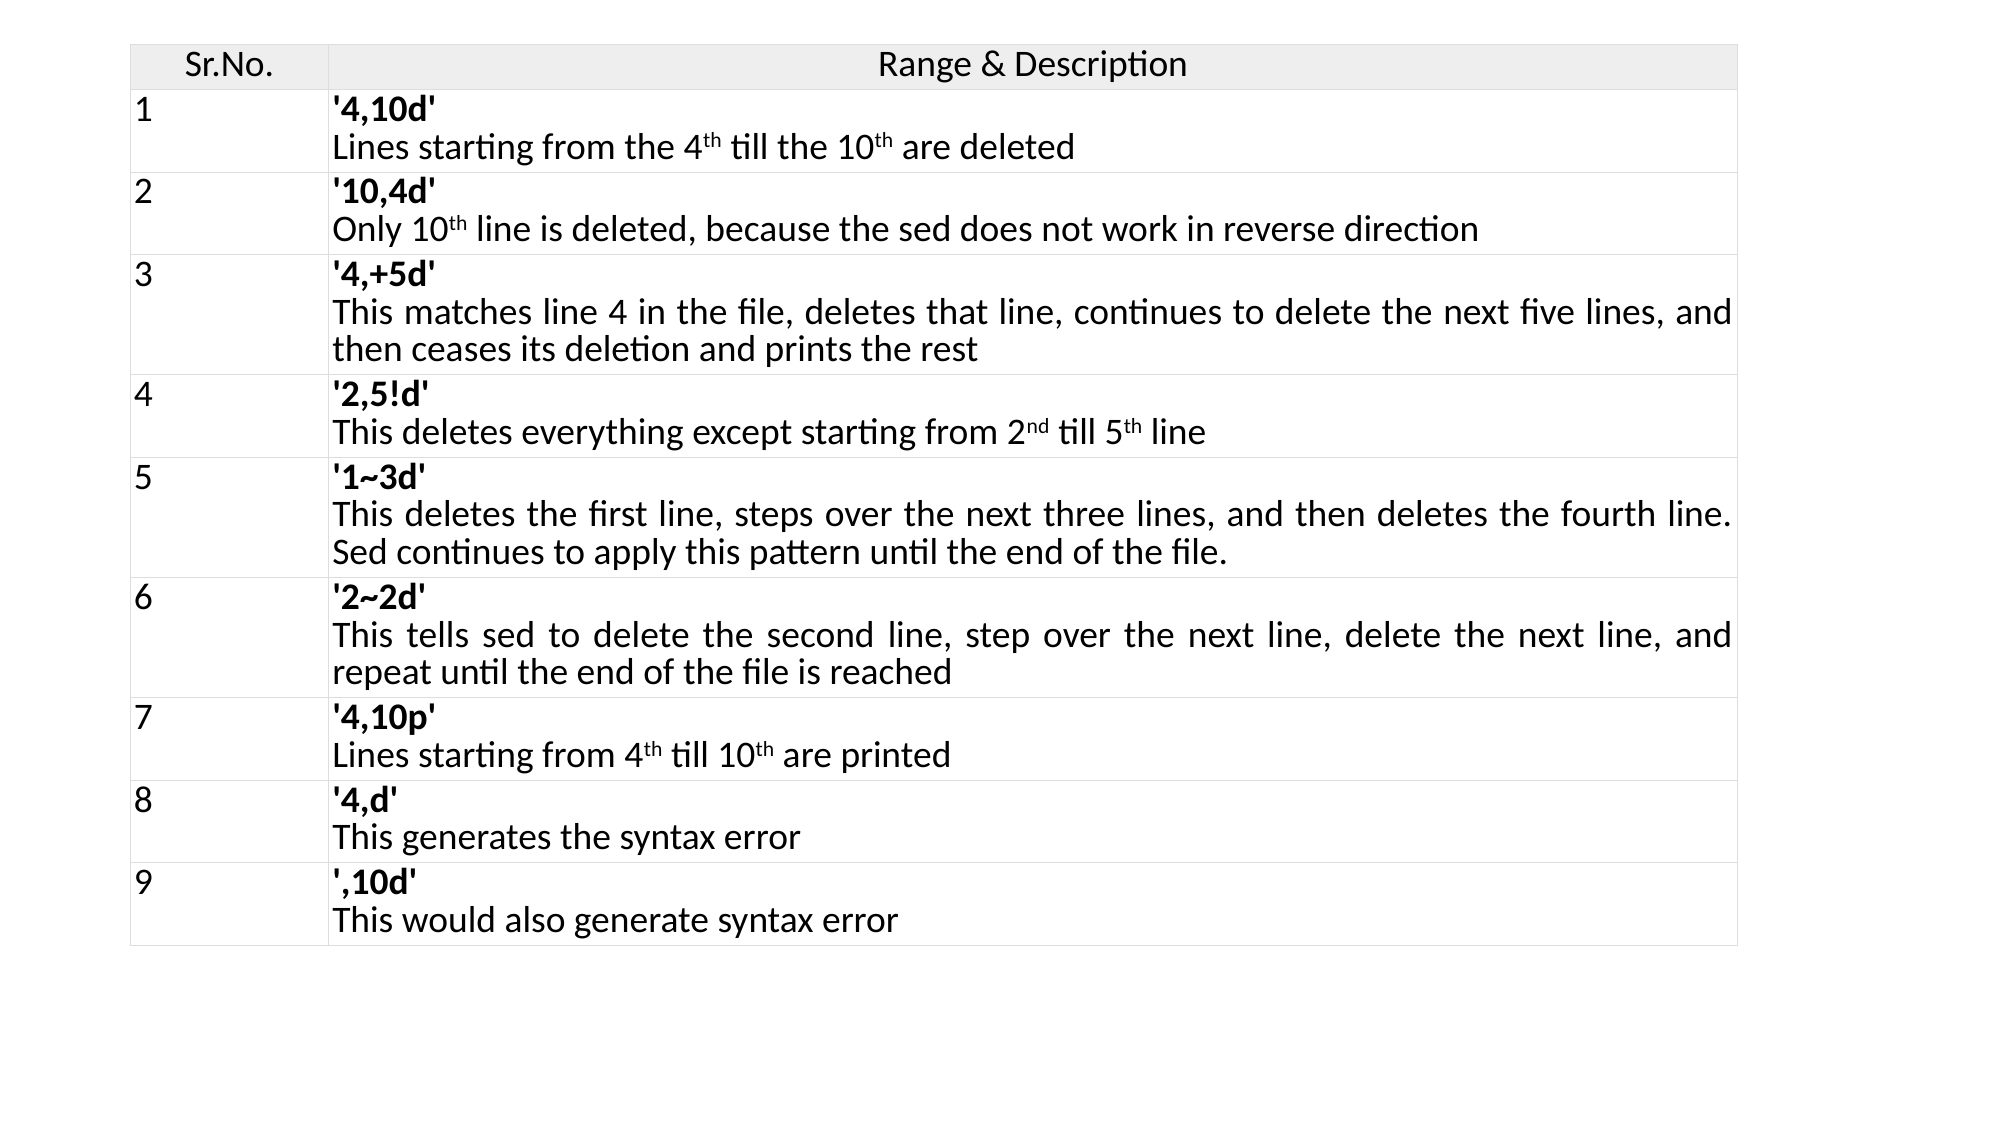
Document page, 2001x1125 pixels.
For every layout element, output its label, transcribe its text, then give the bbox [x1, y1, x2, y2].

table_cell '4,+5d' This matches line 4 in the file, deletes that line, continues to delete the next five lines, and then ceases its deletion and prints the rest [329, 255, 1737, 374]
table_header Sr.No. [131, 45, 328, 89]
table_cell '1~3d' This deletes the first line, steps over the next three lines, and then deletes the fourth line. Sed continues to apply this pattern until the end of the file. [329, 458, 1737, 577]
table_cell 9 [131, 863, 328, 945]
table_cell 5 [131, 458, 328, 577]
table_cell ',10d' This would also generate syntax error [329, 863, 1737, 945]
table_cell 4 [131, 375, 328, 457]
table_cell 3 [131, 255, 328, 374]
table_cell '2~2d' This tells sed to delete the second line, step over the next line, delete the next line, and repeat until the end of the file is reached [329, 578, 1737, 697]
table_cell '10,4d' Only 10th line is deleted, because the sed does not work in reverse direction [329, 173, 1737, 254]
table_cell 1 [131, 90, 328, 172]
table_cell '2,5!d' This deletes everything except starting from 2nd till 5th line [329, 375, 1737, 457]
table_cell 6 [131, 578, 328, 697]
table_cell '4,10p' Lines starting from 4th till 10th are printed [329, 698, 1737, 780]
table_cell 8 [131, 781, 328, 862]
table_cell 2 [131, 173, 328, 254]
table_cell '4,d' This generates the syntax error [329, 781, 1737, 862]
table_header Range & Description [329, 45, 1737, 89]
table_cell '4,10d' Lines starting from the 4th till the 10th are deleted [329, 90, 1737, 172]
table_cell 7 [131, 698, 328, 780]
